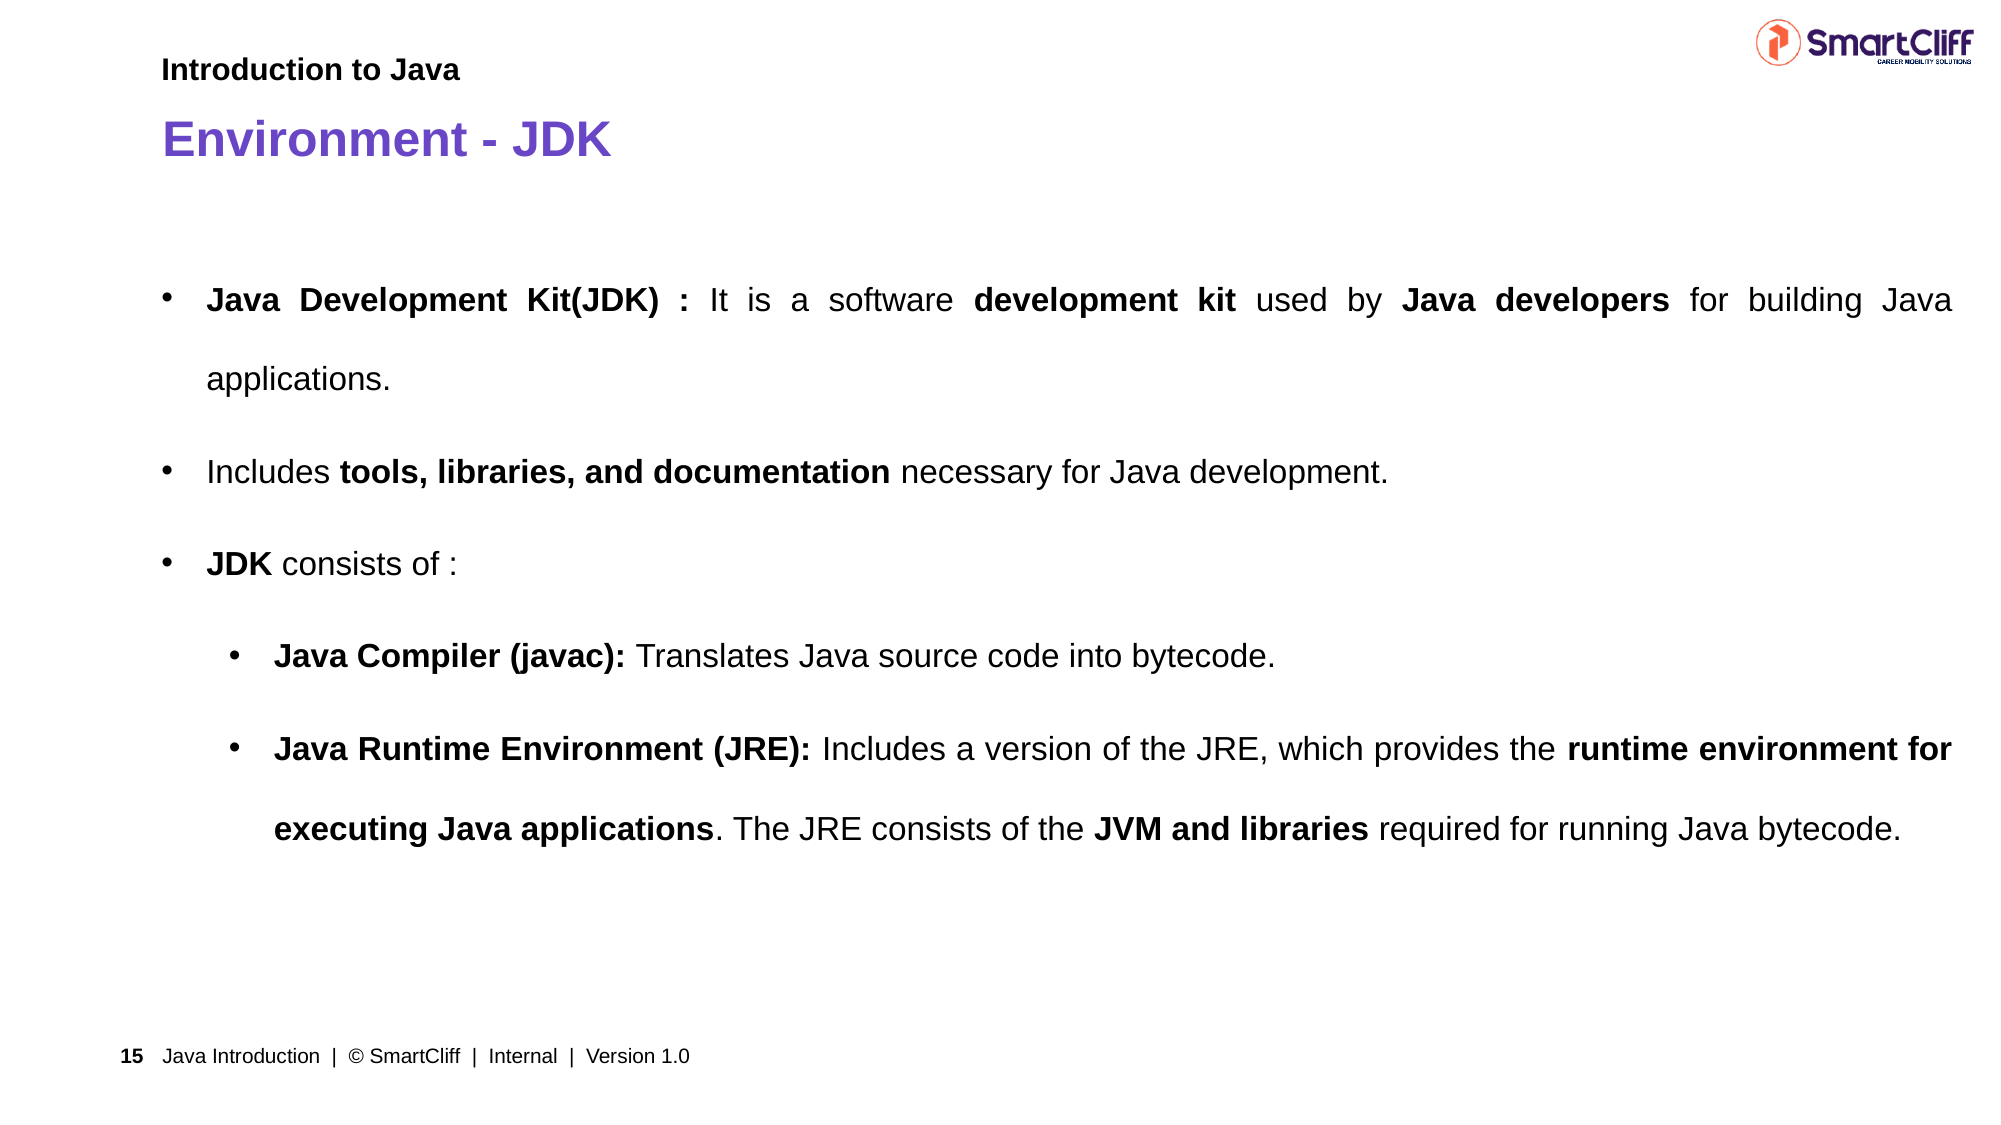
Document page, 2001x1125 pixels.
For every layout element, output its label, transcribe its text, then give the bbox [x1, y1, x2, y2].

list Introduction to Java [161, 48, 1953, 110]
slide_number 15 [63, 1032, 162, 1079]
picture [1750, 13, 1980, 73]
title Environment - JDK [162, 105, 1954, 169]
list Java Development Kit(JDK) : It is a software development kit used by Java developers for building Java applications. Includes tools, libraries, and documentation necessary for Java development. JDK consists of : Java Compiler (javac): Translates Java source code into bytecode. Java Runtime Environment (JRE): Includes a version of the JRE, which provides the runtime environment for executing Java applications. The JRE consists of the JVM and libraries required for running Java bytecode. [161, 237, 1953, 959]
footer Java Introduction | © SmartCliff | Internal | Version 1.0 [162, 1032, 1567, 1079]
